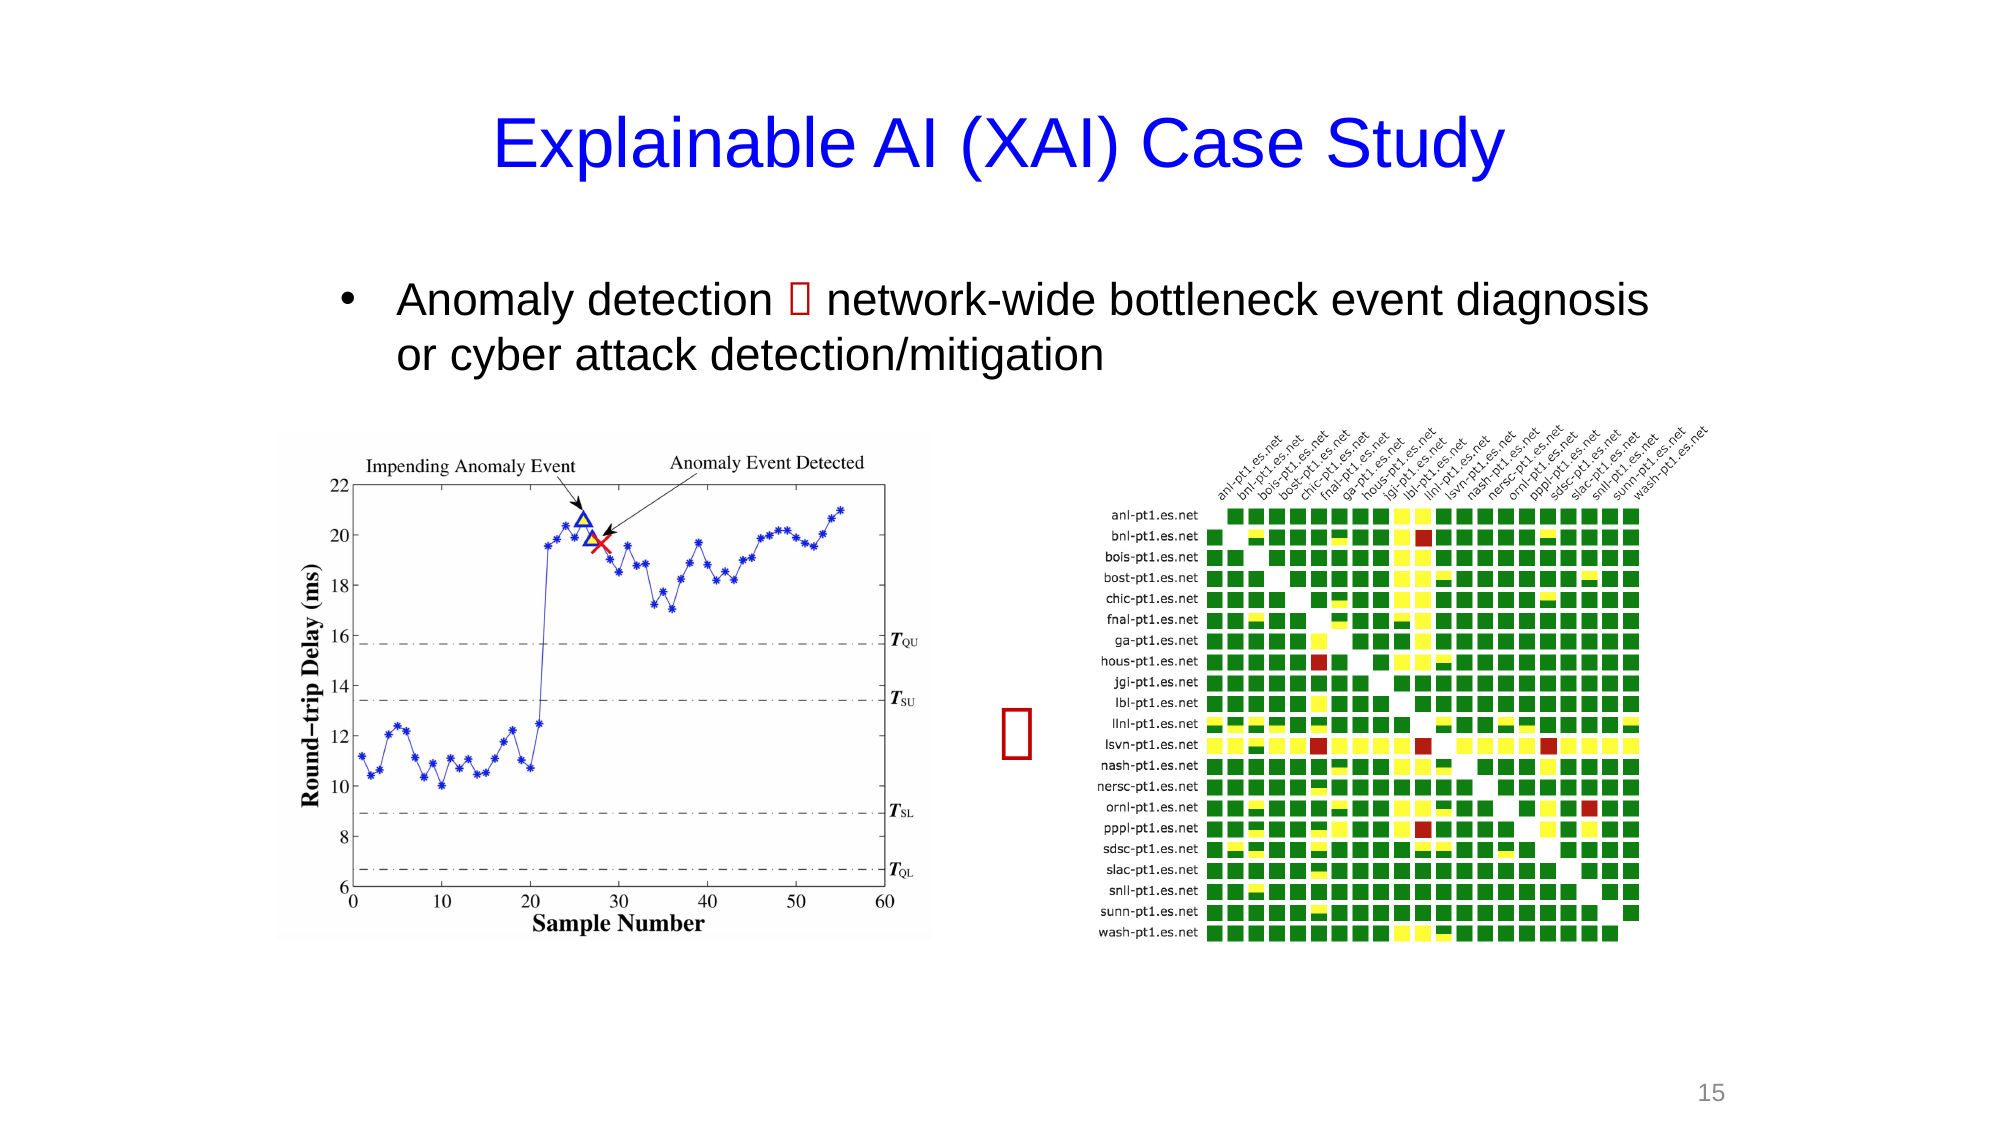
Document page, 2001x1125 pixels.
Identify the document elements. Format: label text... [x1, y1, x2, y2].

picture [277, 432, 932, 940]
title Explainable AI (XAI) Case Study [99, 45, 1900, 233]
picture [1067, 404, 1723, 957]
slide_number 15 [1638, 1080, 1741, 1103]
text_box  [980, 680, 1055, 783]
list Anomaly detection  network-wide bottleneck event diagnosis or cyber attack detection/mitigation [324, 262, 1675, 498]
